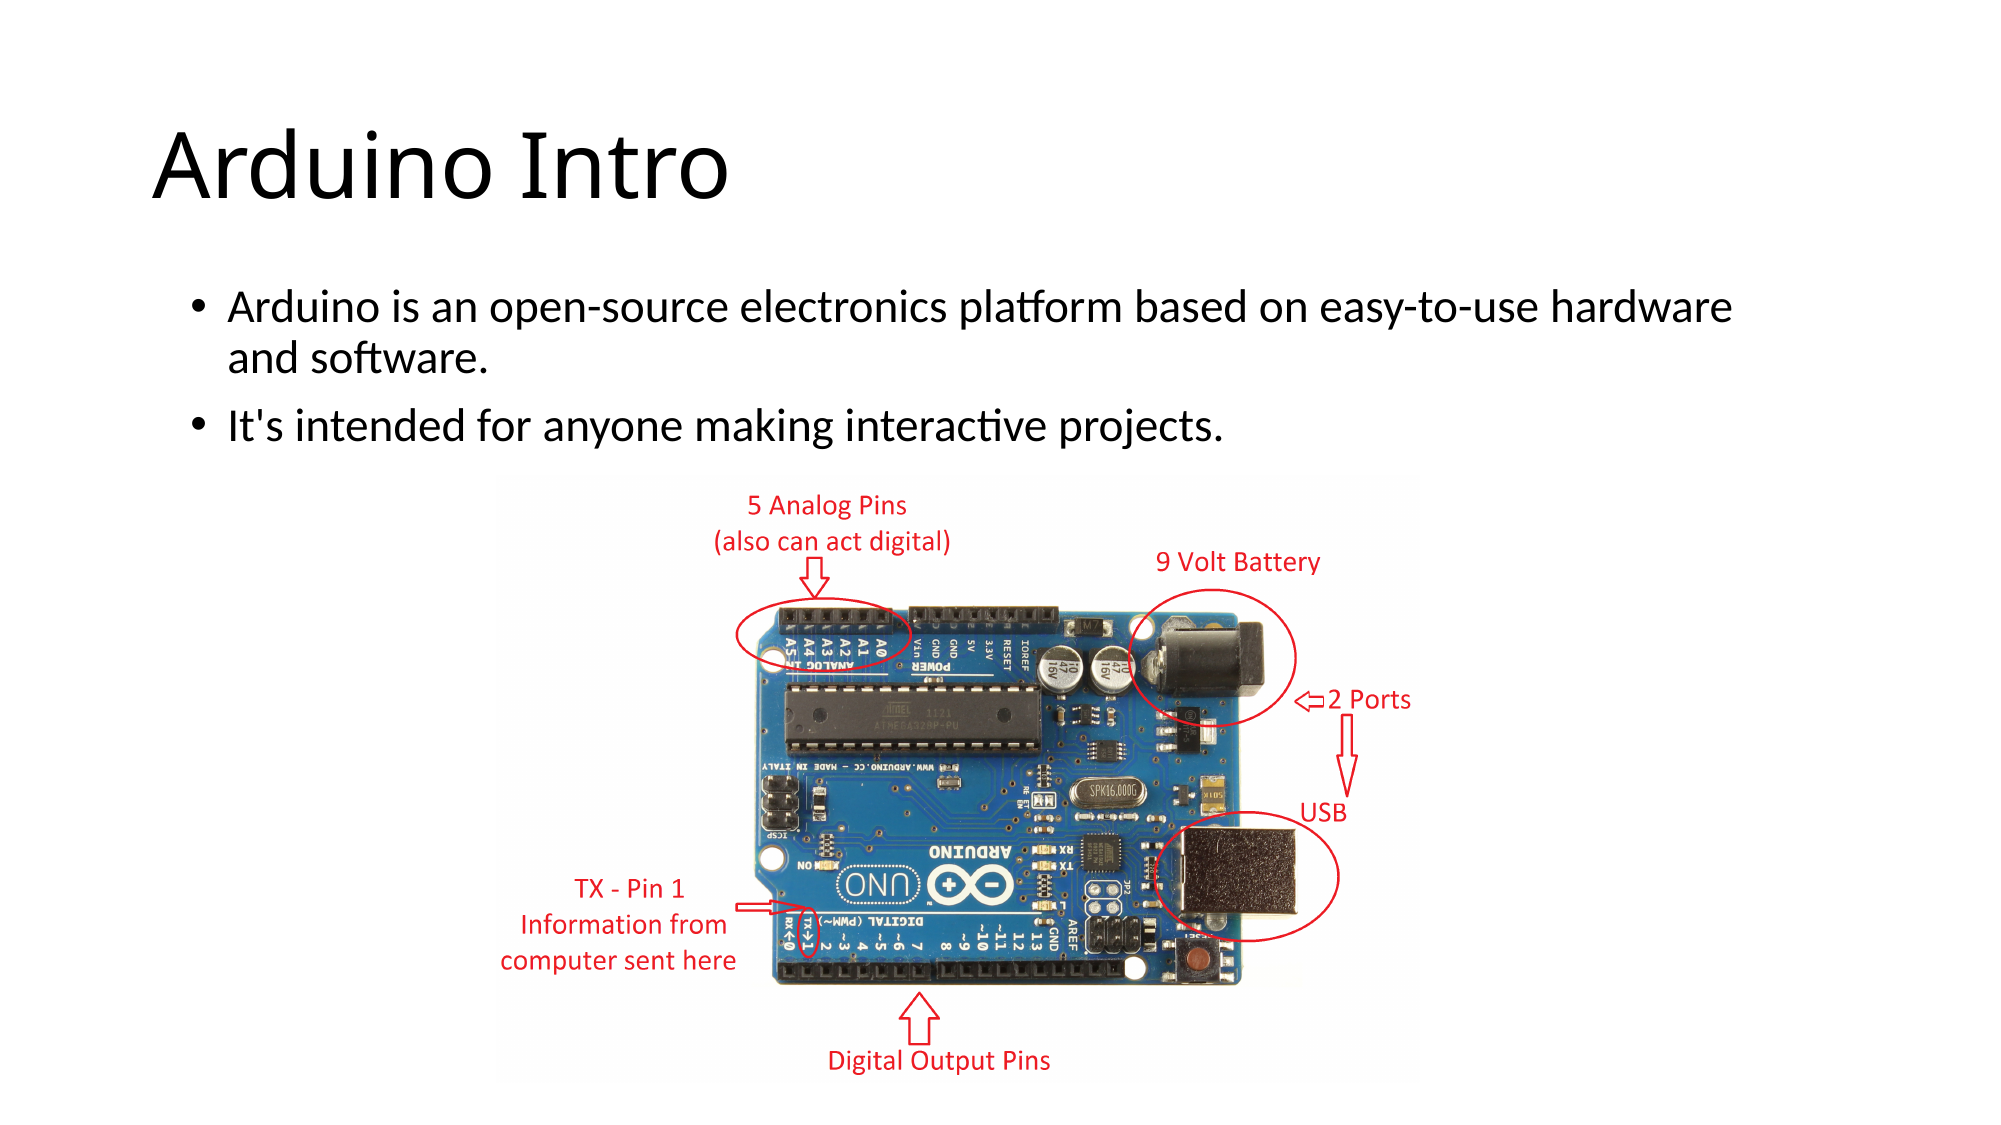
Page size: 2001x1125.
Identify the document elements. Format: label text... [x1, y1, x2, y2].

picture [496, 475, 1420, 1083]
list Arduino is an open-source electronics platform based on easy-to-use hardware and software. It's intended for anyone making interactive projects. [175, 274, 1826, 461]
title Arduino Intro [137, 59, 1863, 278]
